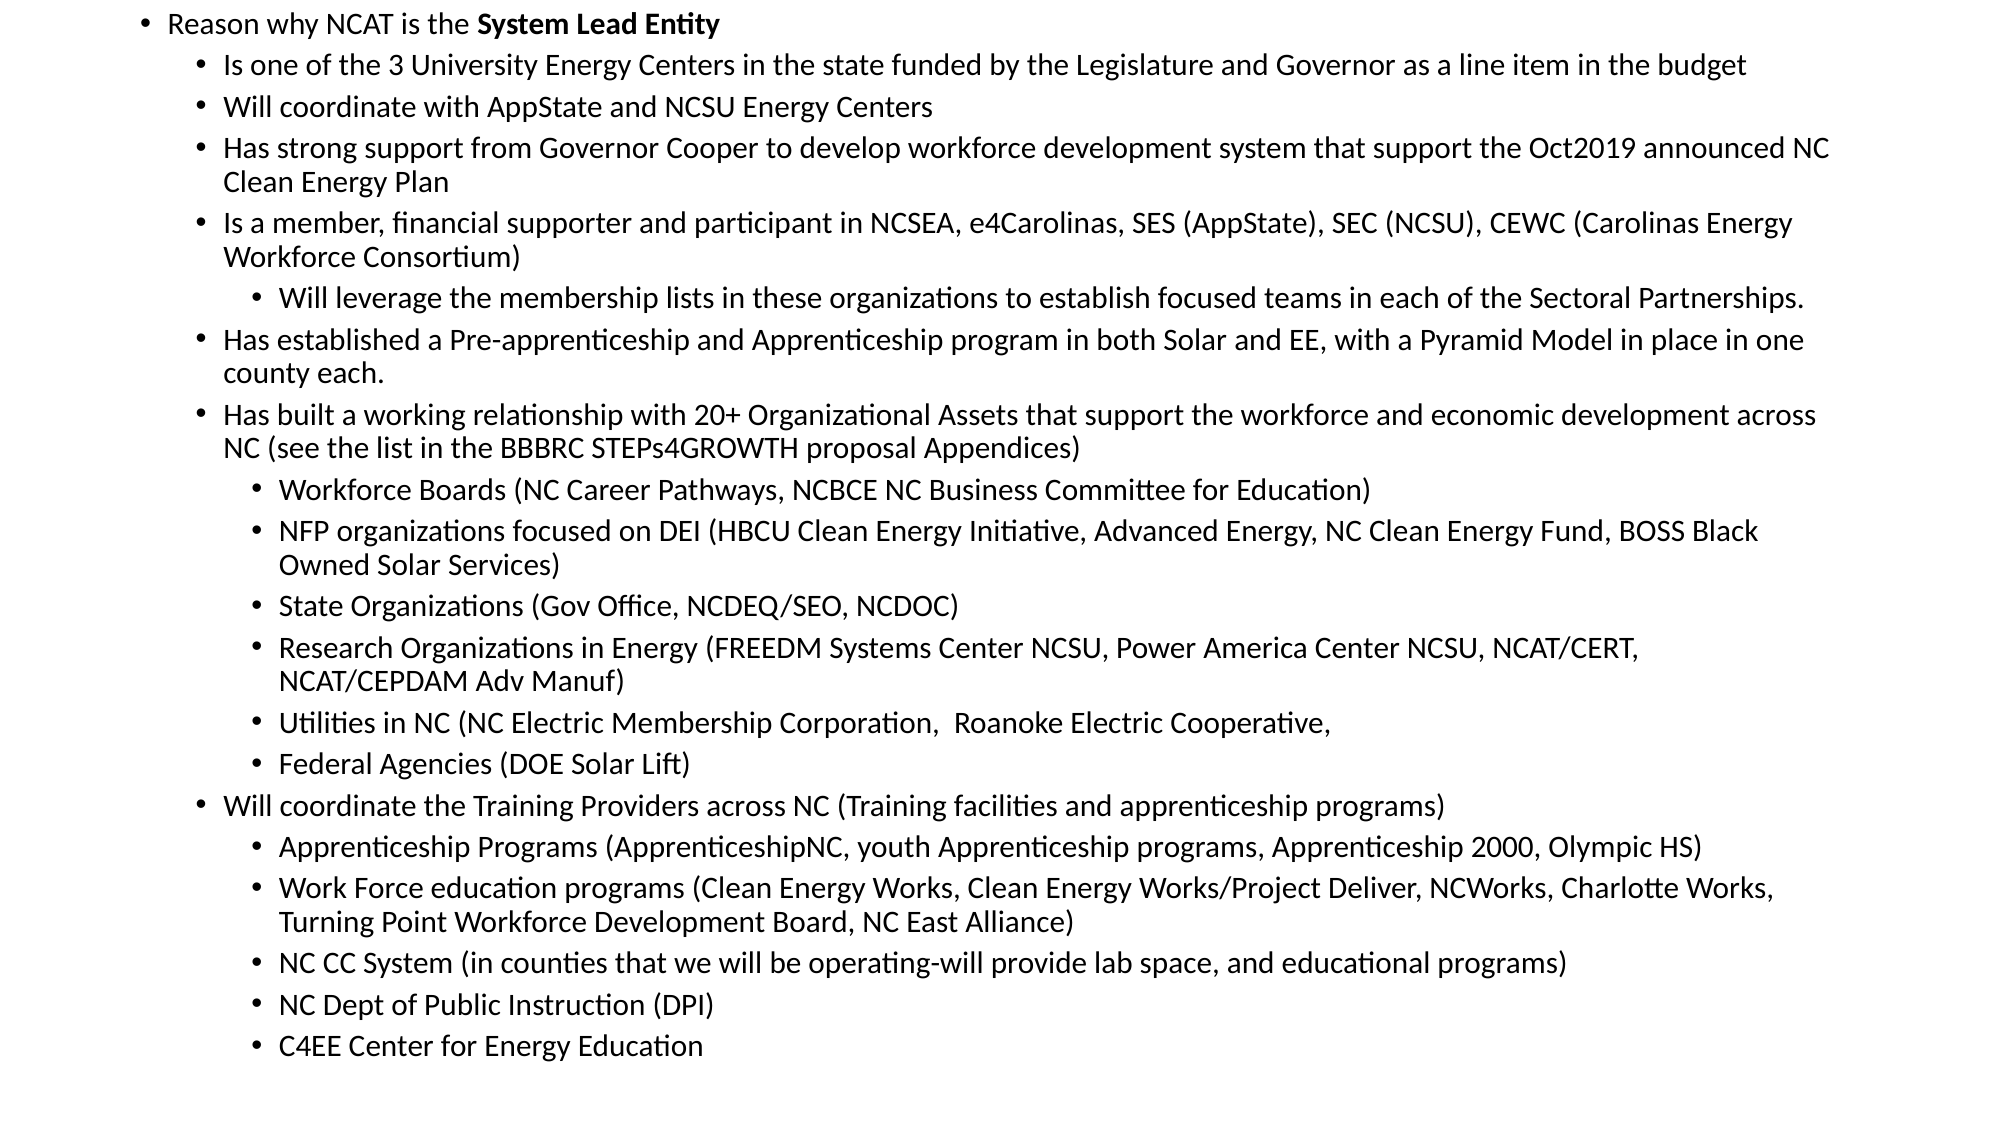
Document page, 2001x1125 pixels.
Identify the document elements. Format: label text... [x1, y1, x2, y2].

list Reason why NCAT is the System Lead Entity Is one of the 3 University Energy Centers in the state funded by the Legislature and Governor as a line item in the budget Will coordinate with AppState and NCSU Energy Centers Has strong support from Governor Cooper to develop workforce development system that support the Oct2019 announced NC Clean Energy Plan Is a member, financial supporter and participant in NCSEA, e4Carolinas, SES (AppState), SEC (NCSU), CEWC (Carolinas Energy Workforce Consortium) Will leverage the membership lists in these organizations to establish focused teams in each of the Sectoral Partnerships. Has established a Pre-apprenticeship and Apprenticeship program in both Solar and EE, with a Pyramid Model in place in one county each. Has built a working relationship with 20+ Organizational Assets that support the workforce and economic development across NC (see the list in the BBBRC STEPs4GROWTH proposal Appendices) Workforce Boards (NC Career Pathways, NCBCE NC Business Committee for Education) NFP organizations focused on DEI (HBCU Clean Energy Initiative, Advanced Energy, NC Clean Energy Fund, BOSS Black Owned Solar Services) State Organizations (Gov Office, NCDEQ/SEO, NCDOC) Research Organizations in Energy (FREEDM Systems Center NCSU, Power America Center NCSU, NCAT/CERT, NCAT/CEPDAM Adv Manuf) Utilities in NC (NC Electric Membership Corporation, Roanoke Electric Cooperative, Federal Agencies (DOE Solar Lift) Will coordinate the Training Providers across NC (Training facilities and apprenticeship programs) Apprenticeship Programs (ApprenticeshipNC, youth Apprenticeship programs, Apprenticeship 2000, Olympic HS) Work Force education programs (Clean Energy Works, Clean Energy Works/Project Deliver, NCWorks, Charlotte Works, Turning Point Workforce Development Board, NC East Alliance) NC CC System (in counties that we will be operating-will provide lab space, and educational programs) NC Dept of Public Instruction (DPI) C4EE Center for Energy Education [125, 0, 1850, 1125]
